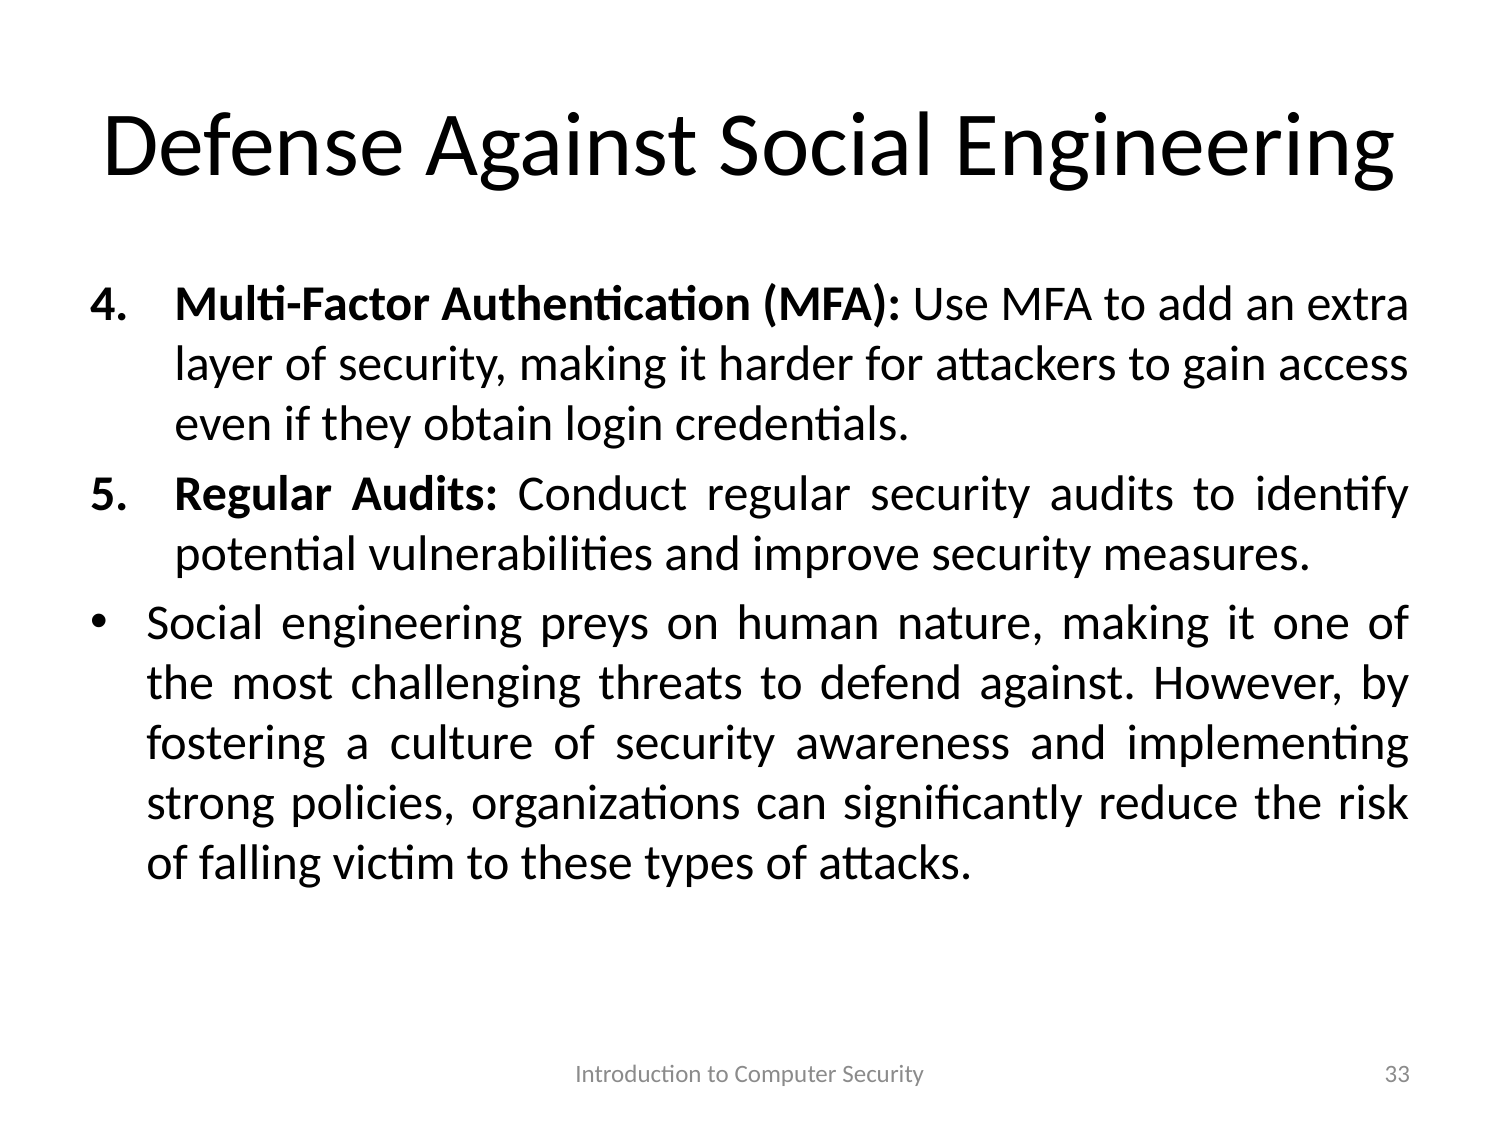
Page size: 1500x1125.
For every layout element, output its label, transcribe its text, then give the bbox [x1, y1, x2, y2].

slide_number 33 [1074, 1042, 1425, 1103]
title Defense Against Social Engineering [75, 45, 1425, 233]
list Multi-Factor Authentication (MFA): Use MFA to add an extra layer of security, making it harder for attackers to gain access even if they obtain login credentials. Regular Audits: Conduct regular security audits to identify potential vulnerabilities and improve security measures. Social engineering preys on human nature, making it one of the most challenging threats to defend against. However, by fostering a culture of security awareness and implementing strong policies, organizations can significantly reduce the risk of falling victim to these types of attacks. [75, 262, 1425, 1005]
footer Introduction to Computer Security [512, 1042, 988, 1103]
